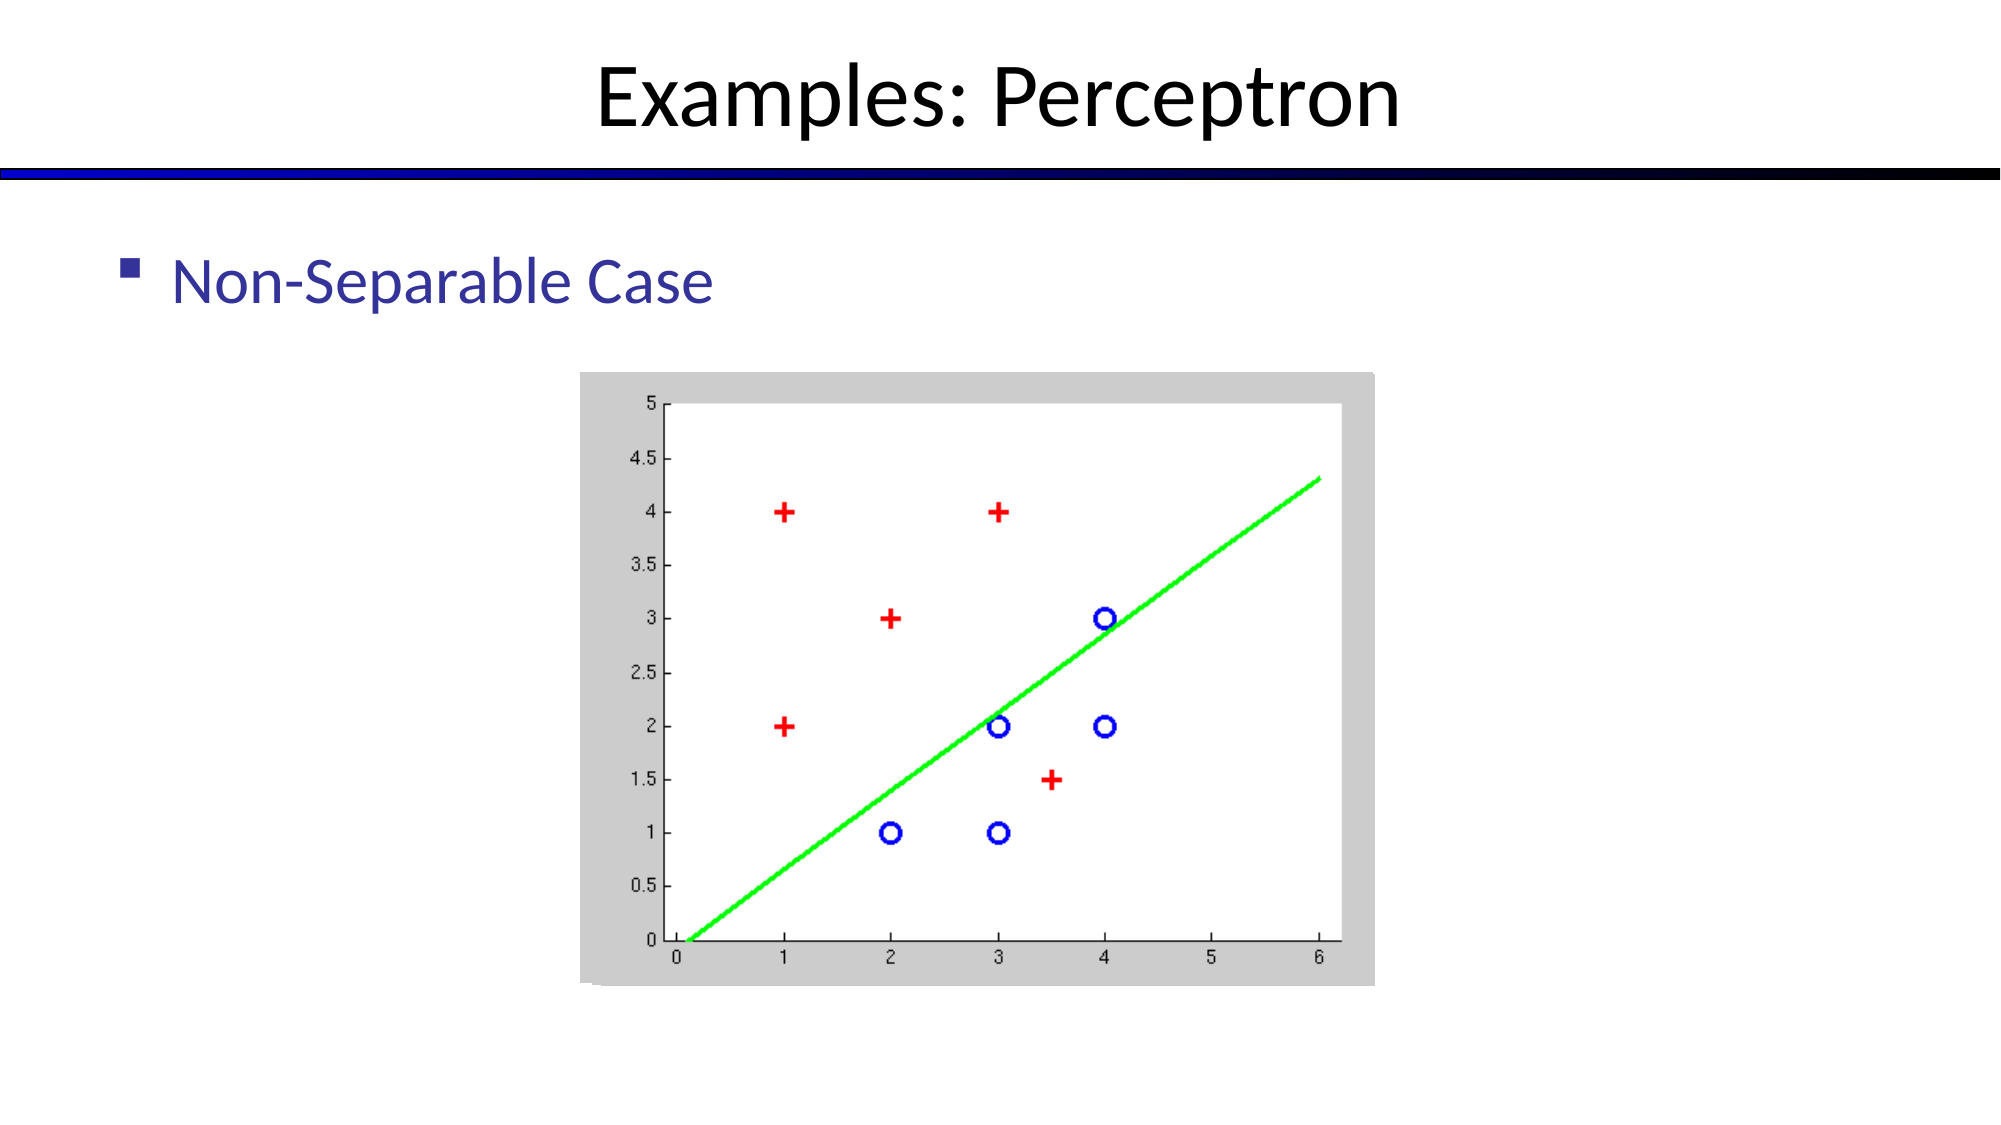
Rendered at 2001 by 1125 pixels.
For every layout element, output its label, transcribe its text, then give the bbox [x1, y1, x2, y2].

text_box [601, 373, 1376, 986]
title Examples: Perceptron [0, 0, 2000, 184]
list Non-Separable Case [99, 228, 1888, 1006]
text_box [580, 371, 1374, 984]
